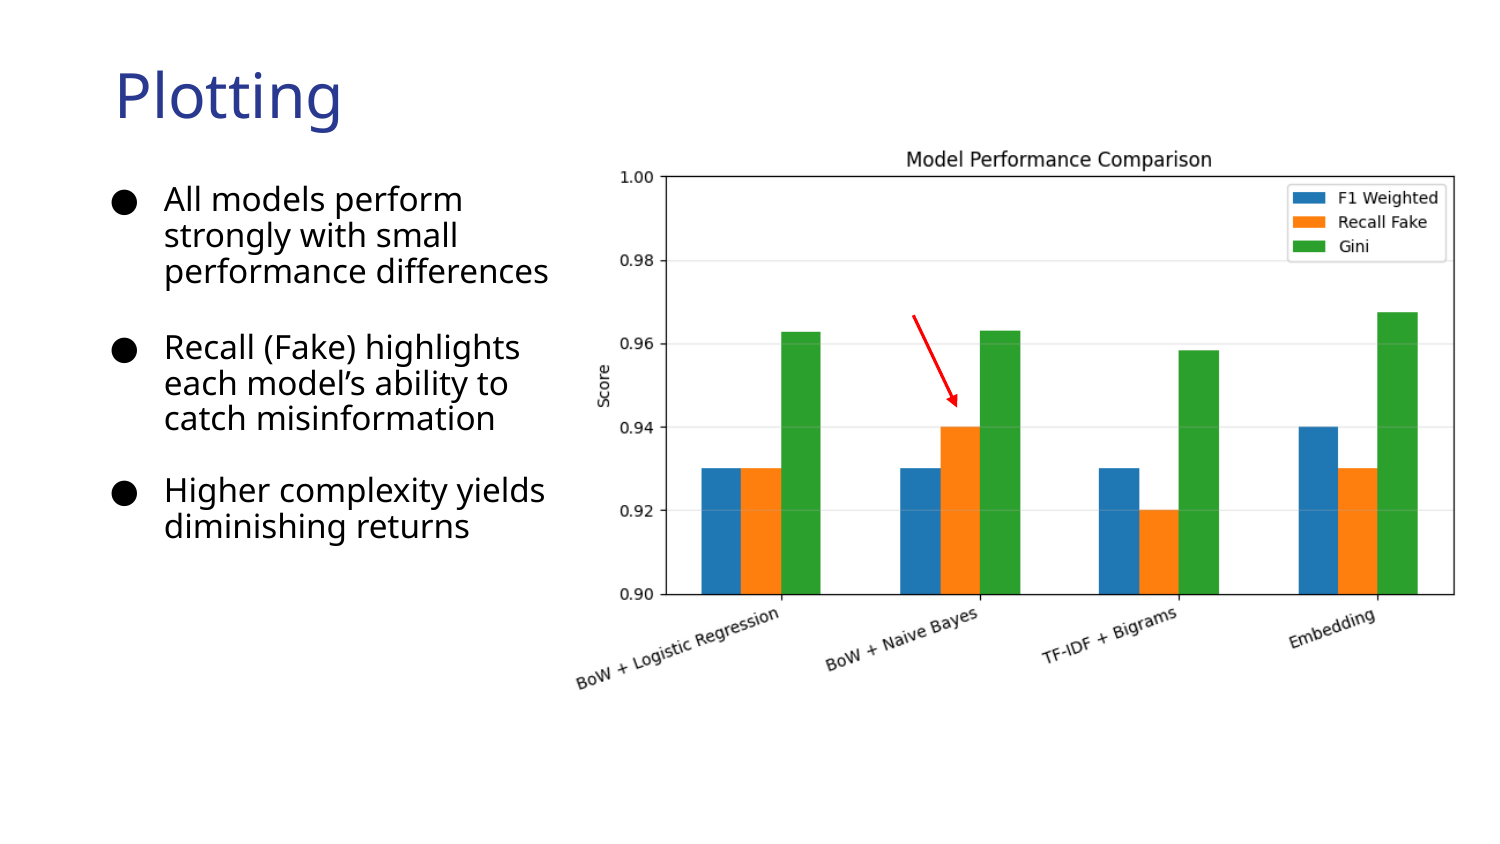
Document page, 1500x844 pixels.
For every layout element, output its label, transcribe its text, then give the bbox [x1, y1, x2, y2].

picture [563, 139, 1464, 705]
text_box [913, 314, 958, 408]
title Plotting [103, 44, 1397, 153]
list All models perform strongly with small performance differences Recall (Fake) highlights each model’s ability to catch misinformation Higher complexity yields diminishing returns [77, 177, 558, 667]
